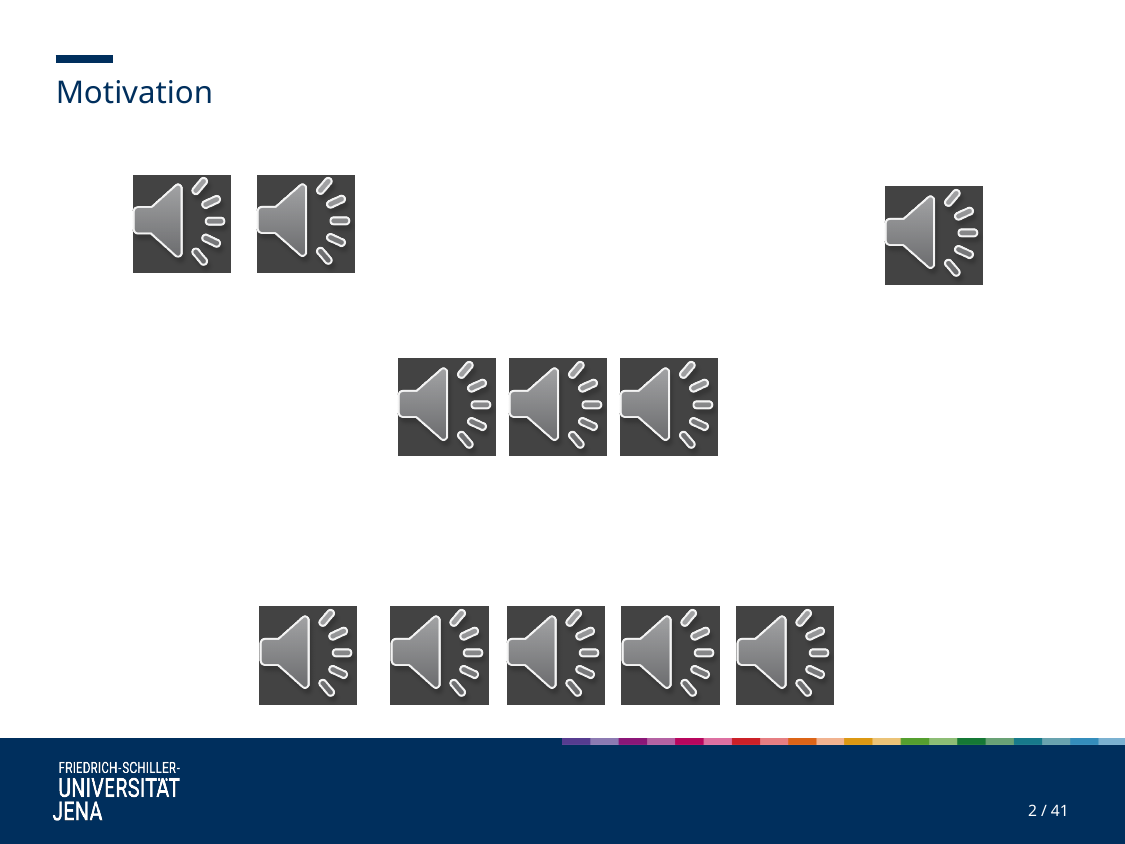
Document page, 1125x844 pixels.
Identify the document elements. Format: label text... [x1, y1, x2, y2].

picture [562, 738, 1125, 745]
picture [255, 173, 357, 275]
picture [618, 357, 720, 458]
picture [51, 755, 181, 827]
picture [505, 605, 606, 706]
picture [258, 605, 359, 706]
picture [883, 185, 985, 286]
picture [389, 605, 490, 706]
picture [735, 605, 836, 706]
picture [620, 605, 721, 706]
picture [396, 357, 498, 458]
picture [131, 173, 233, 275]
picture [507, 357, 609, 458]
text_box Motivation [54, 70, 1054, 119]
